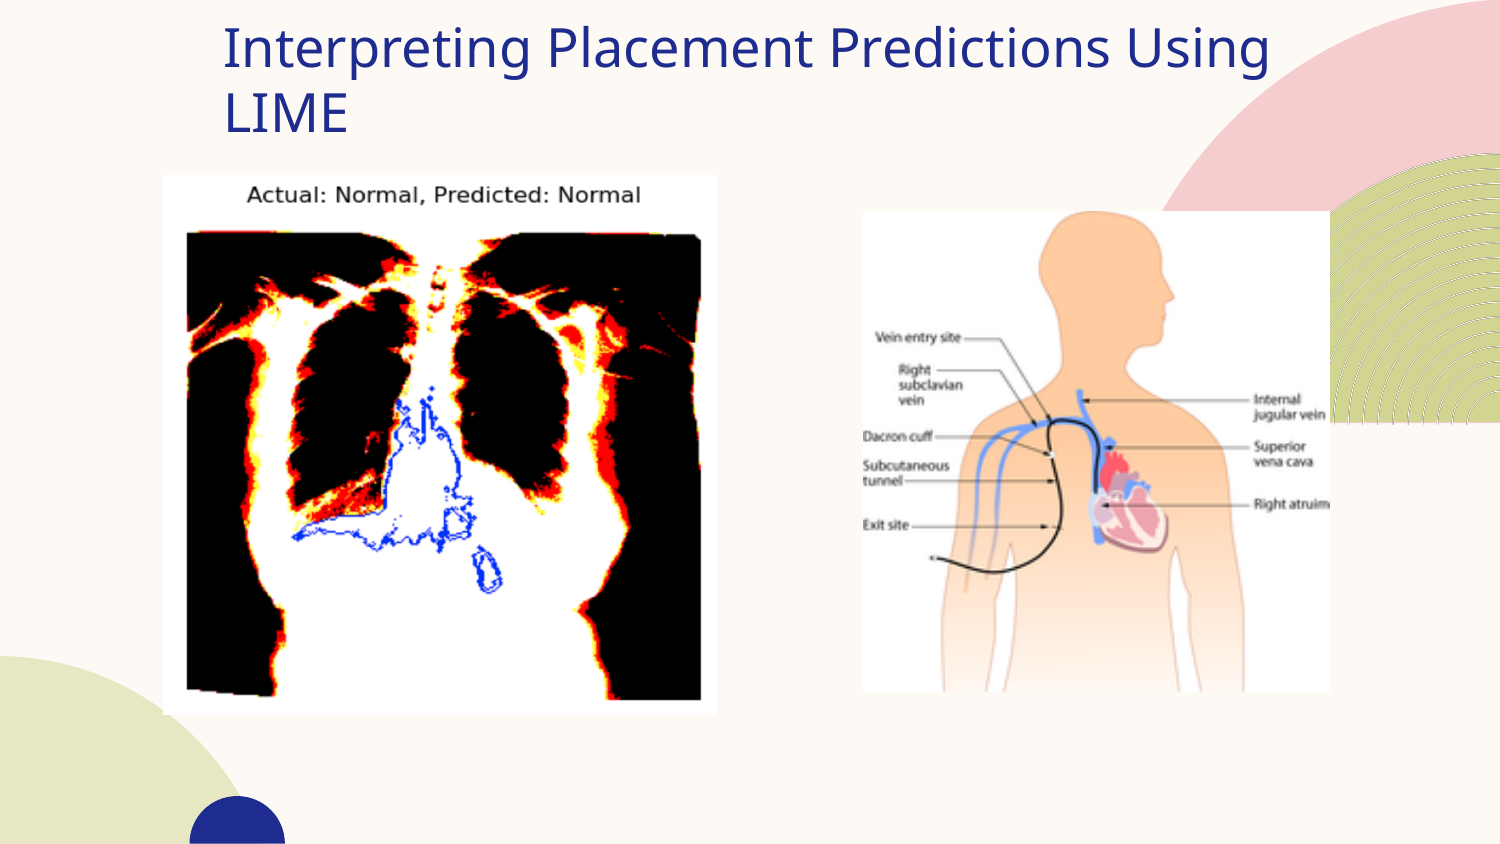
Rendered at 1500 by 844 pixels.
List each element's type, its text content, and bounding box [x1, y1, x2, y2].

picture [863, 153, 1500, 693]
title Interpreting Placement Predictions Using LIME [211, 56, 1289, 144]
picture [162, 174, 717, 715]
